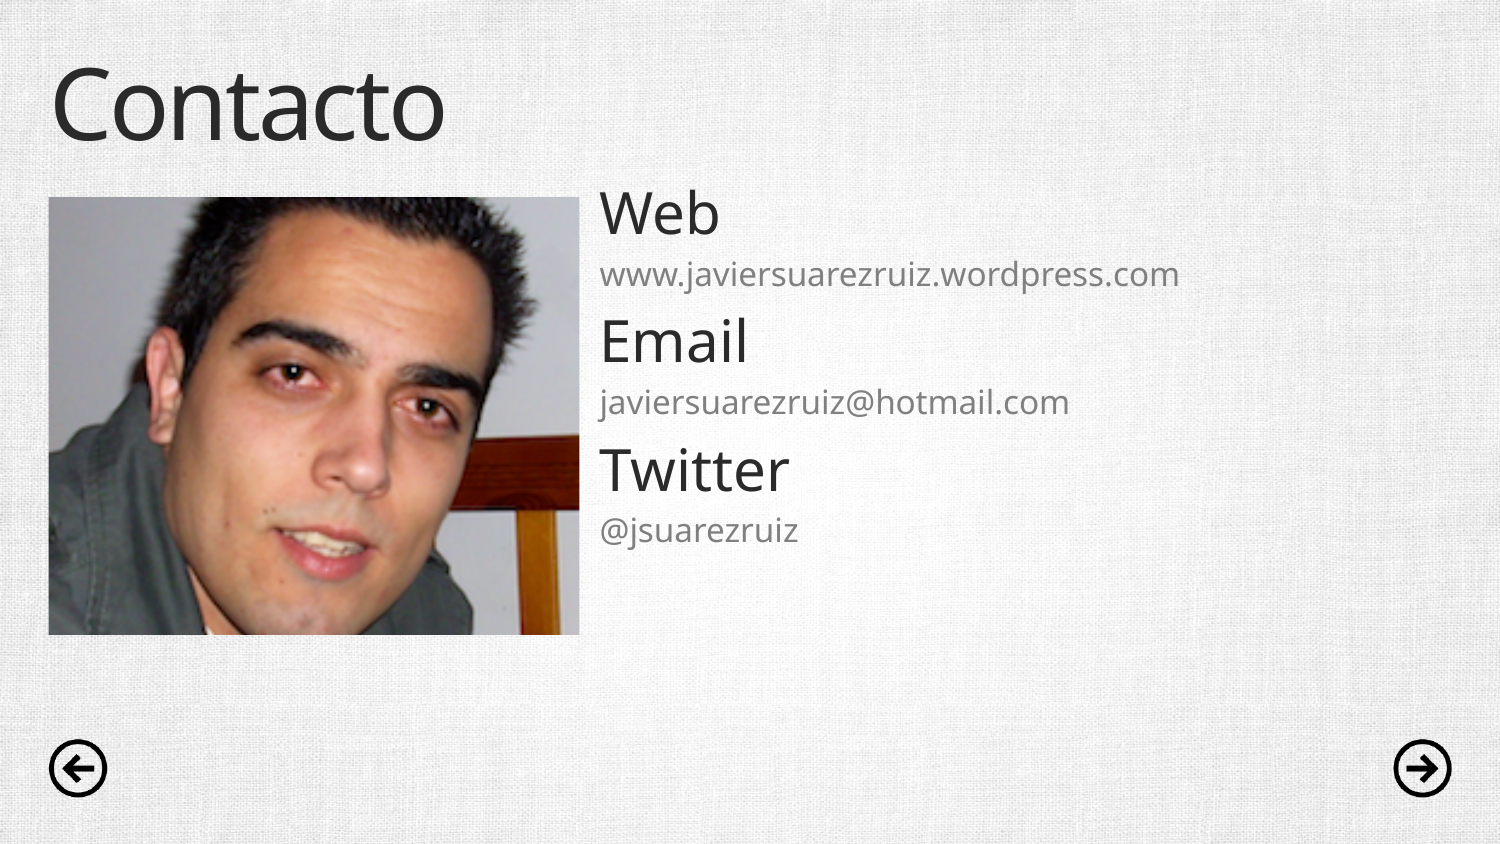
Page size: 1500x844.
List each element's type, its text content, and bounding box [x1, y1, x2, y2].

picture [0, 0, 1500, 844]
list Web www.javiersuarezruiz.wordpress.com Email javiersuarezruiz@hotmail.com Twitter @jsuarezruiz [584, 176, 1452, 659]
title Contacto [34, 49, 1454, 177]
